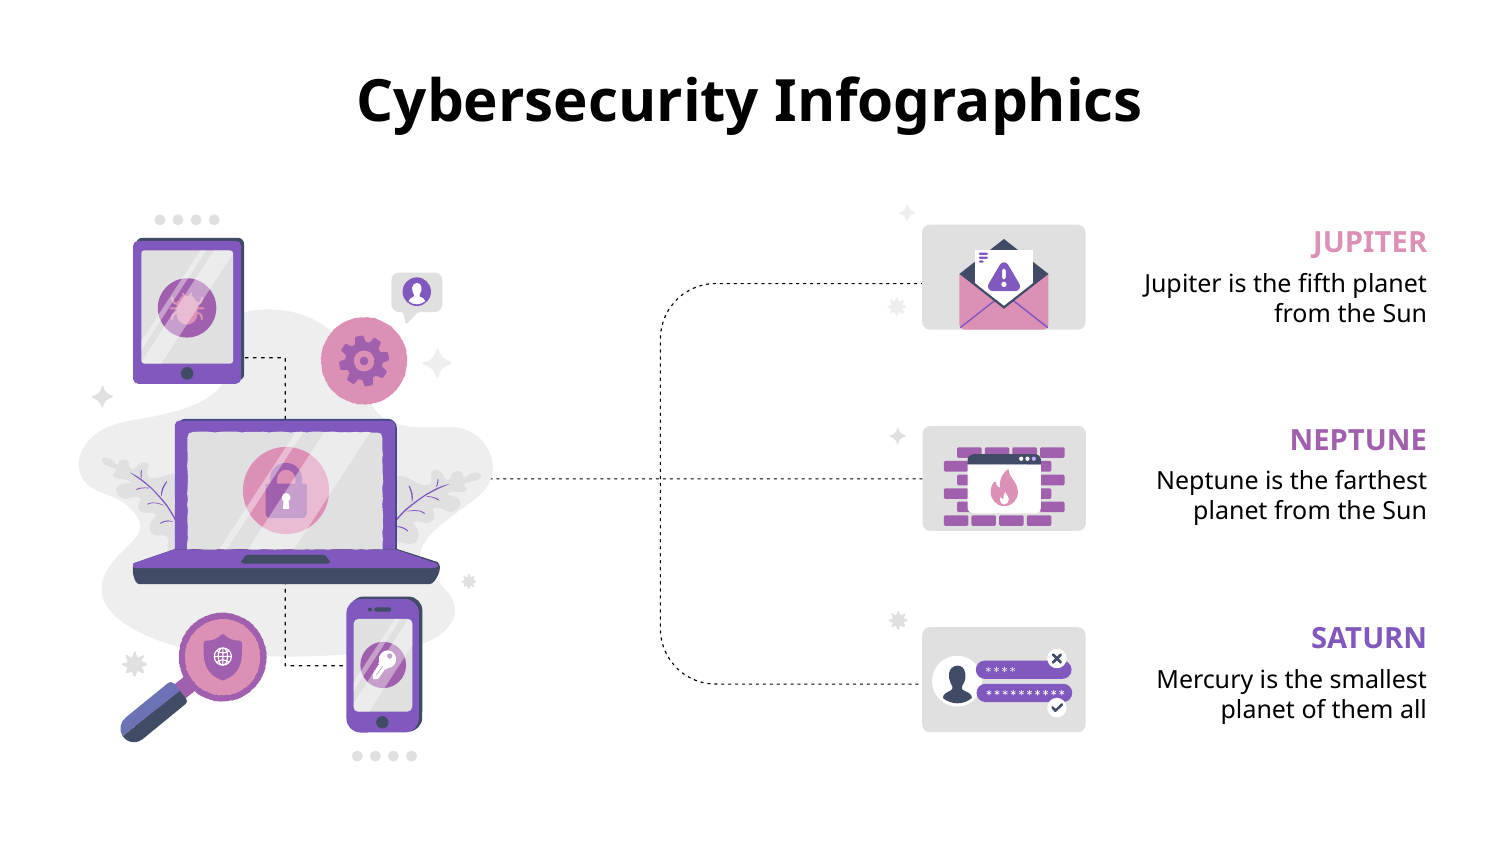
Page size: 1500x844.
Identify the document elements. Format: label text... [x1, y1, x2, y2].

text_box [886, 204, 1086, 330]
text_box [74, 213, 498, 762]
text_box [1119, 224, 1428, 334]
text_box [501, 282, 1058, 685]
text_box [888, 610, 1086, 733]
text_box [1119, 421, 1428, 532]
title Cybersecurity Infographics [75, 48, 1425, 142]
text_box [889, 425, 1087, 532]
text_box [1119, 619, 1428, 730]
